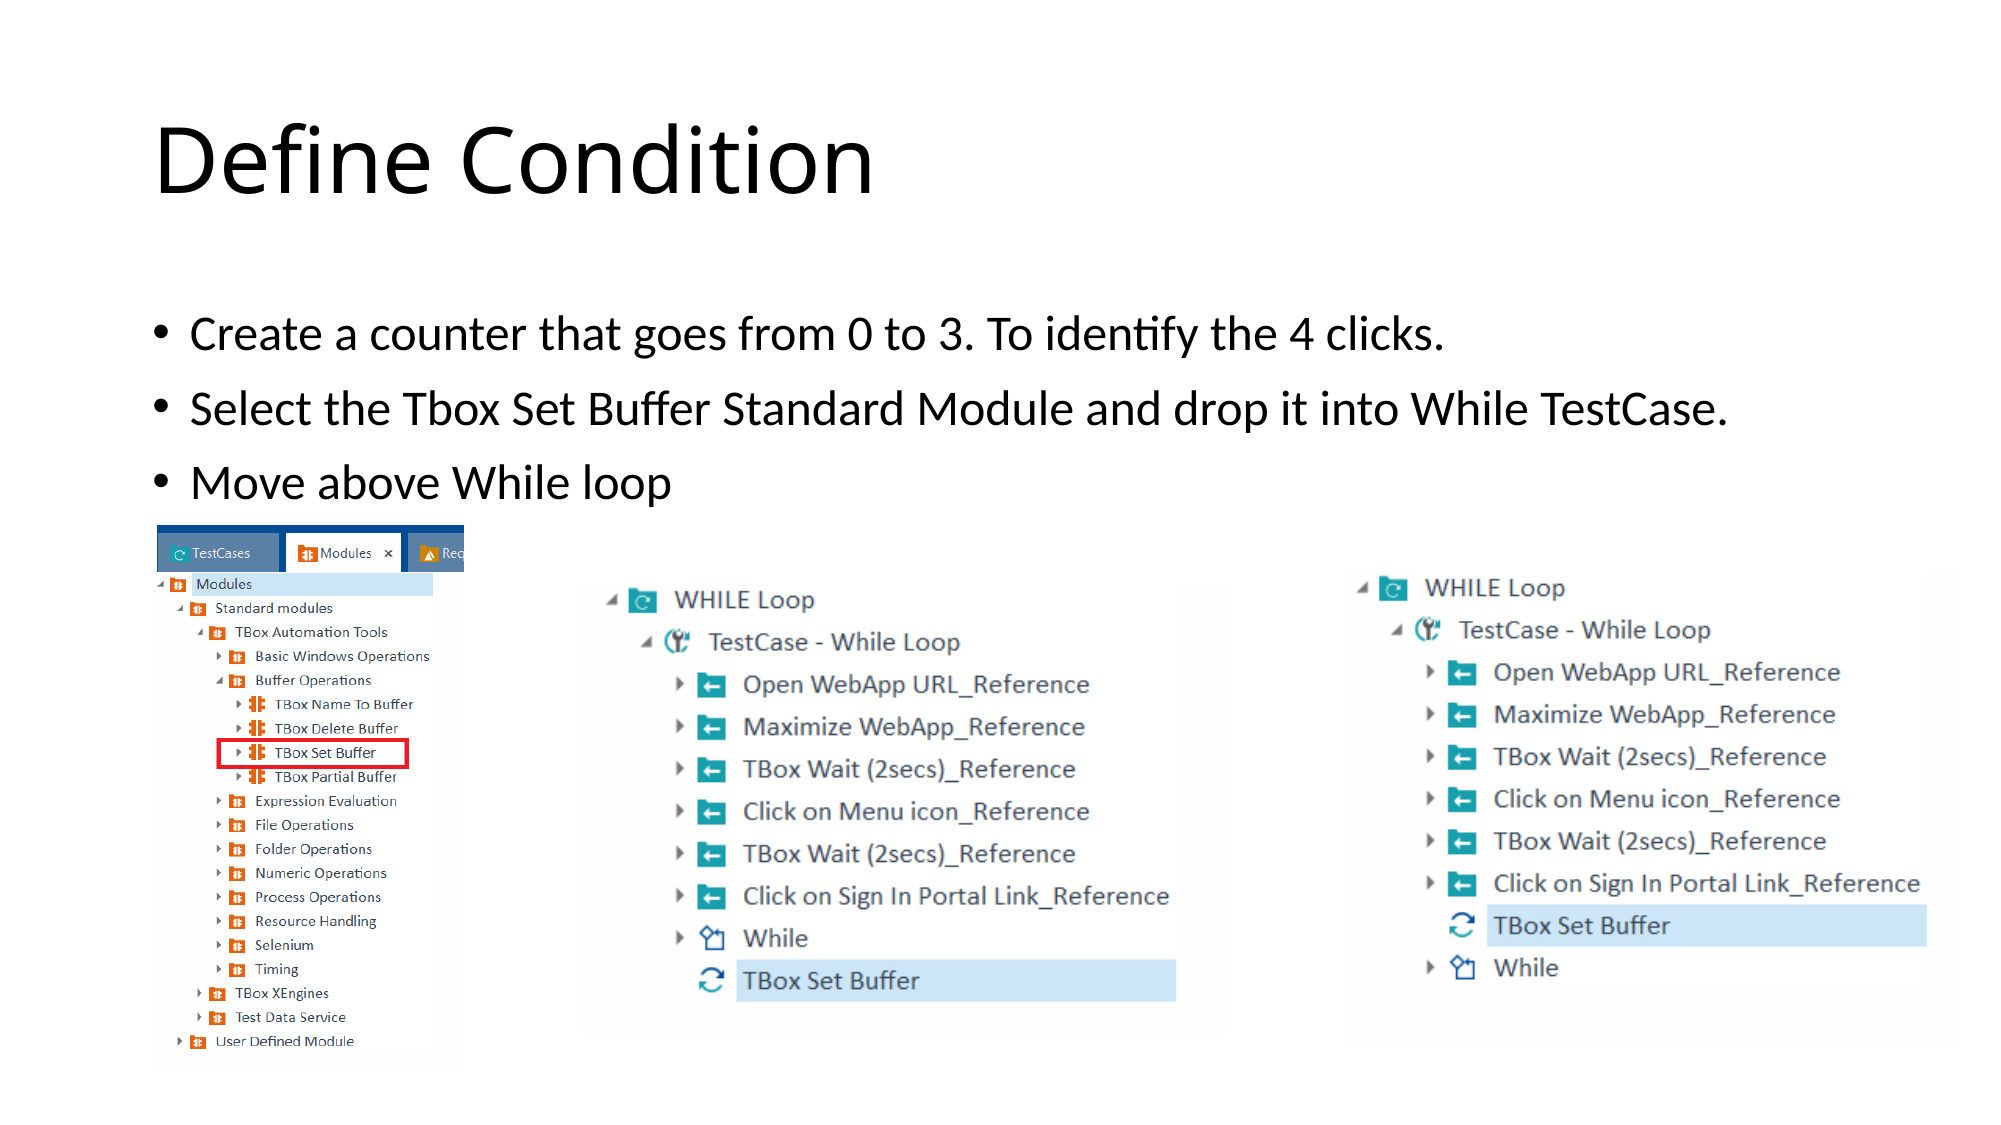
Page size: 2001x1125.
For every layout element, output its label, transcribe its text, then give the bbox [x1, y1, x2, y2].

picture [582, 585, 1228, 1035]
picture [1345, 573, 1960, 1047]
picture [157, 520, 464, 1070]
title Define Condition [137, 55, 1960, 273]
list Create a counter that goes from 0 to 3. To identify the 4 clicks. Select the Tbox Set Buffer Standard Module and drop it into While TestCase. Move above While loop [137, 299, 1863, 668]
